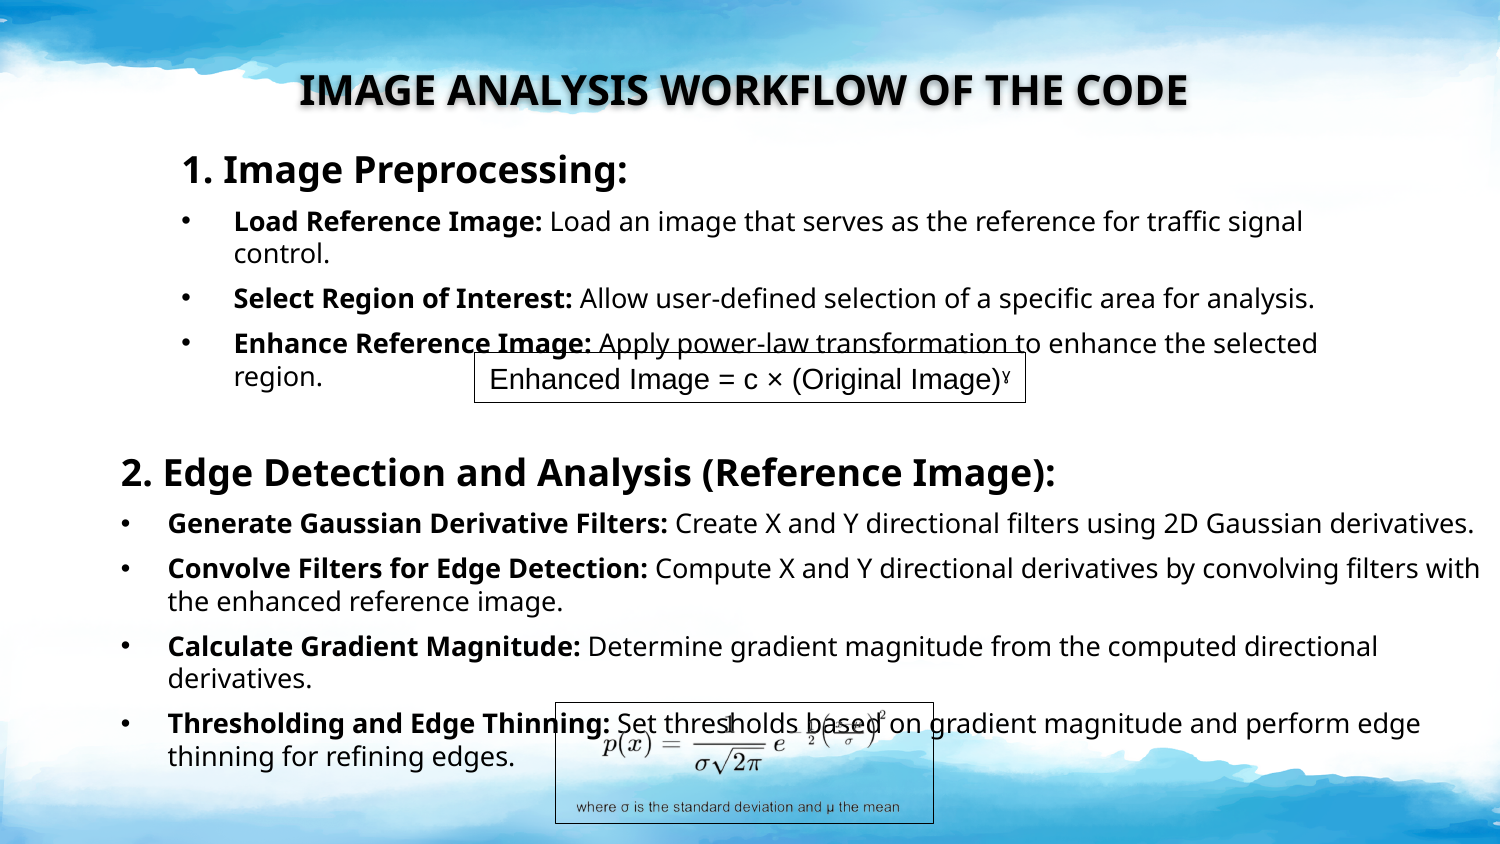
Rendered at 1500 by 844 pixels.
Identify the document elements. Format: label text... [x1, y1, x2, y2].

picture [0, 0, 1500, 844]
text_box 1. Image Preprocessing: Load Reference Image: Load an image that serves as the reference for traffic signal control. Select Region of Interest: Allow user-defined selection of a specific area for analysis. Enhance Reference Image: Apply power-law transformation to enhance the selected region. [143, 131, 1345, 353]
text_box 2. Edge Detection and Analysis (Reference Image): Generate Gaussian Derivative Filters: Create X and Y directional filters using 2D Gaussian derivatives. Convolve Filters for Edge Detection: Compute X and Y directional derivatives by convolving filters with the enhanced reference image. Calculate Gradient Magnitude: Determine gradient magnitude from the computed directional derivatives. Thresholding and Edge Thinning: Set thresholds based on gradient magnitude and perform edge thinning for refining edges. [106, 396, 1500, 779]
text_box [931, 700, 935, 825]
text_box IMAGE ANALYSIS WORKFLOW OF THE CODE [258, 28, 1230, 124]
text_box Enhanced Image = c × (Original Image)ɣ [474, 352, 1026, 396]
